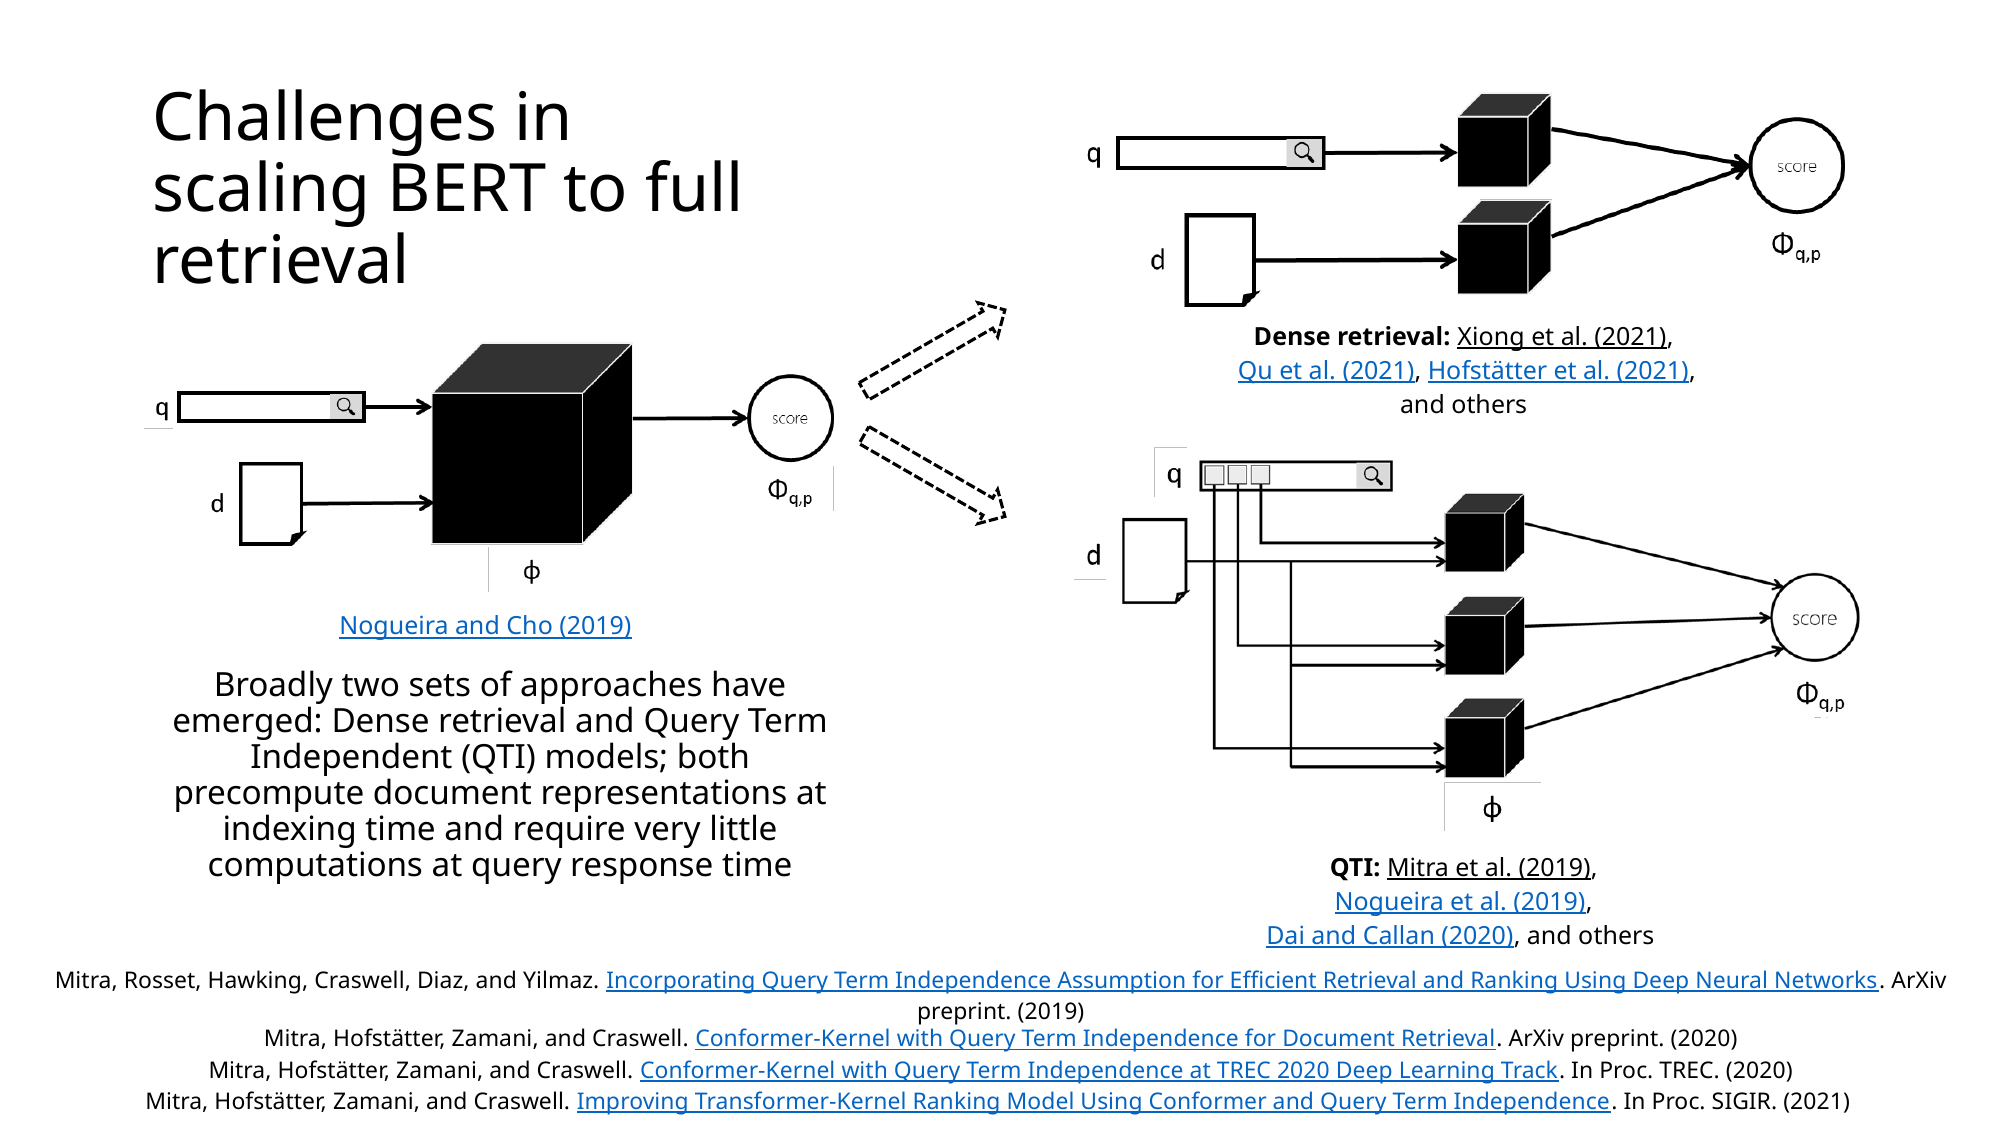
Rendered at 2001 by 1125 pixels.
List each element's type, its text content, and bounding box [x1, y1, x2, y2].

list Broadly two sets of approaches have emerged: Dense retrieval and Query Term Independent (QTI) models; both precompute document representations at indexing time and require very little computations at query response time [146, 671, 855, 881]
picture [137, 342, 834, 603]
text_box Mitra, Rosset, Hawking, Craswell, Diaz, and Yilmaz. Incorporating Query Term Independence Assumption for Efficient Retrieval and Ranking Using Deep Neural Networks. ArXiv preprint. (2019) Mitra, Hofstätter, Zamani, and Craswell. Conformer-Kernel with Query Term Independence for Document Retrieval. ArXiv preprint. (2020) Mitra, Hofstätter, Zamani, and Craswell. Conformer-Kernel with Query Term Independence at TREC 2020 Deep Learning Track. In Proc. TREC. (2020) Mitra, Hofstätter, Zamani, and Craswell. Improving Transformer-Kernel Ranking Model Using Conformer and Query Term Independence. In Proc. SIGIR. (2021) [0, 957, 2000, 1125]
picture [1066, 92, 1845, 307]
text_box Dense retrieval: Xiong et al. (2021), Qu et al. (2021), Hofstätter et al. (2021), and others [1221, 312, 1713, 426]
text_box Nogueira and Cho (2019) [265, 603, 706, 652]
text_box [858, 426, 1006, 525]
title Challenges in scaling BERT to full retrieval [137, 75, 783, 247]
picture [1066, 443, 1868, 844]
text_box [858, 302, 1006, 400]
text_box QTI: Mitra et al. (2019), Nogueira et al. (2019), Dai and Callan (2020), and others [1239, 844, 1695, 961]
